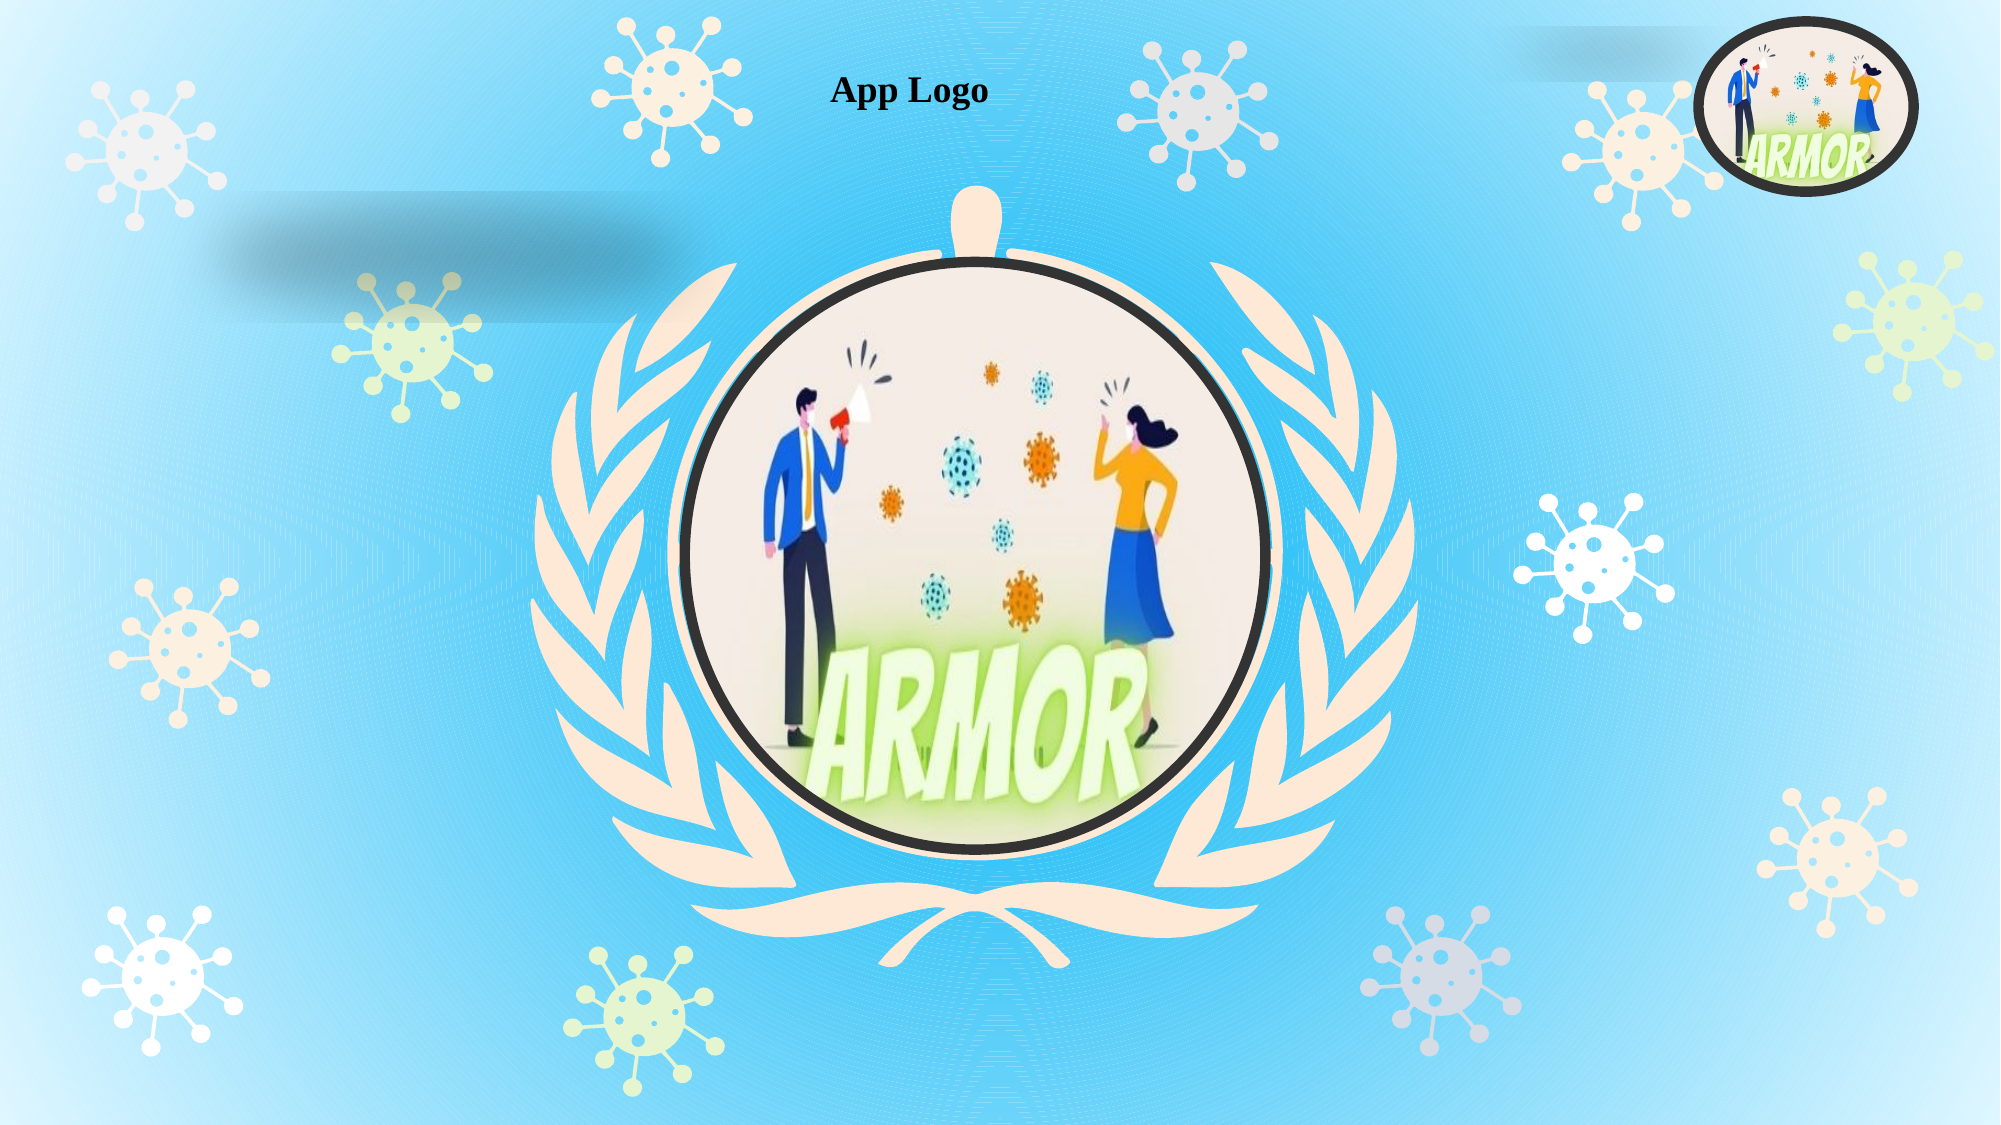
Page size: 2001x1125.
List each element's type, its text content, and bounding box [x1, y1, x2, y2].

text_box [1832, 250, 1995, 402]
text_box [591, 16, 753, 168]
text_box [81, 905, 244, 1057]
text_box [1182, 49, 1202, 58]
text_box [563, 969, 725, 1097]
text_box [331, 323, 494, 424]
picture [684, 261, 1266, 850]
text_box [1142, 41, 1162, 58]
text_box [1513, 492, 1675, 644]
picture [1698, 21, 1914, 192]
text_box [1756, 787, 1919, 939]
text_box App Logo [815, 58, 1698, 118]
text_box [1561, 118, 1698, 232]
text_box [1360, 905, 1522, 1057]
text_box [1227, 40, 1248, 58]
text_box [1116, 118, 1279, 185]
text_box [65, 80, 228, 232]
text_box [108, 577, 271, 729]
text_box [530, 185, 1418, 969]
